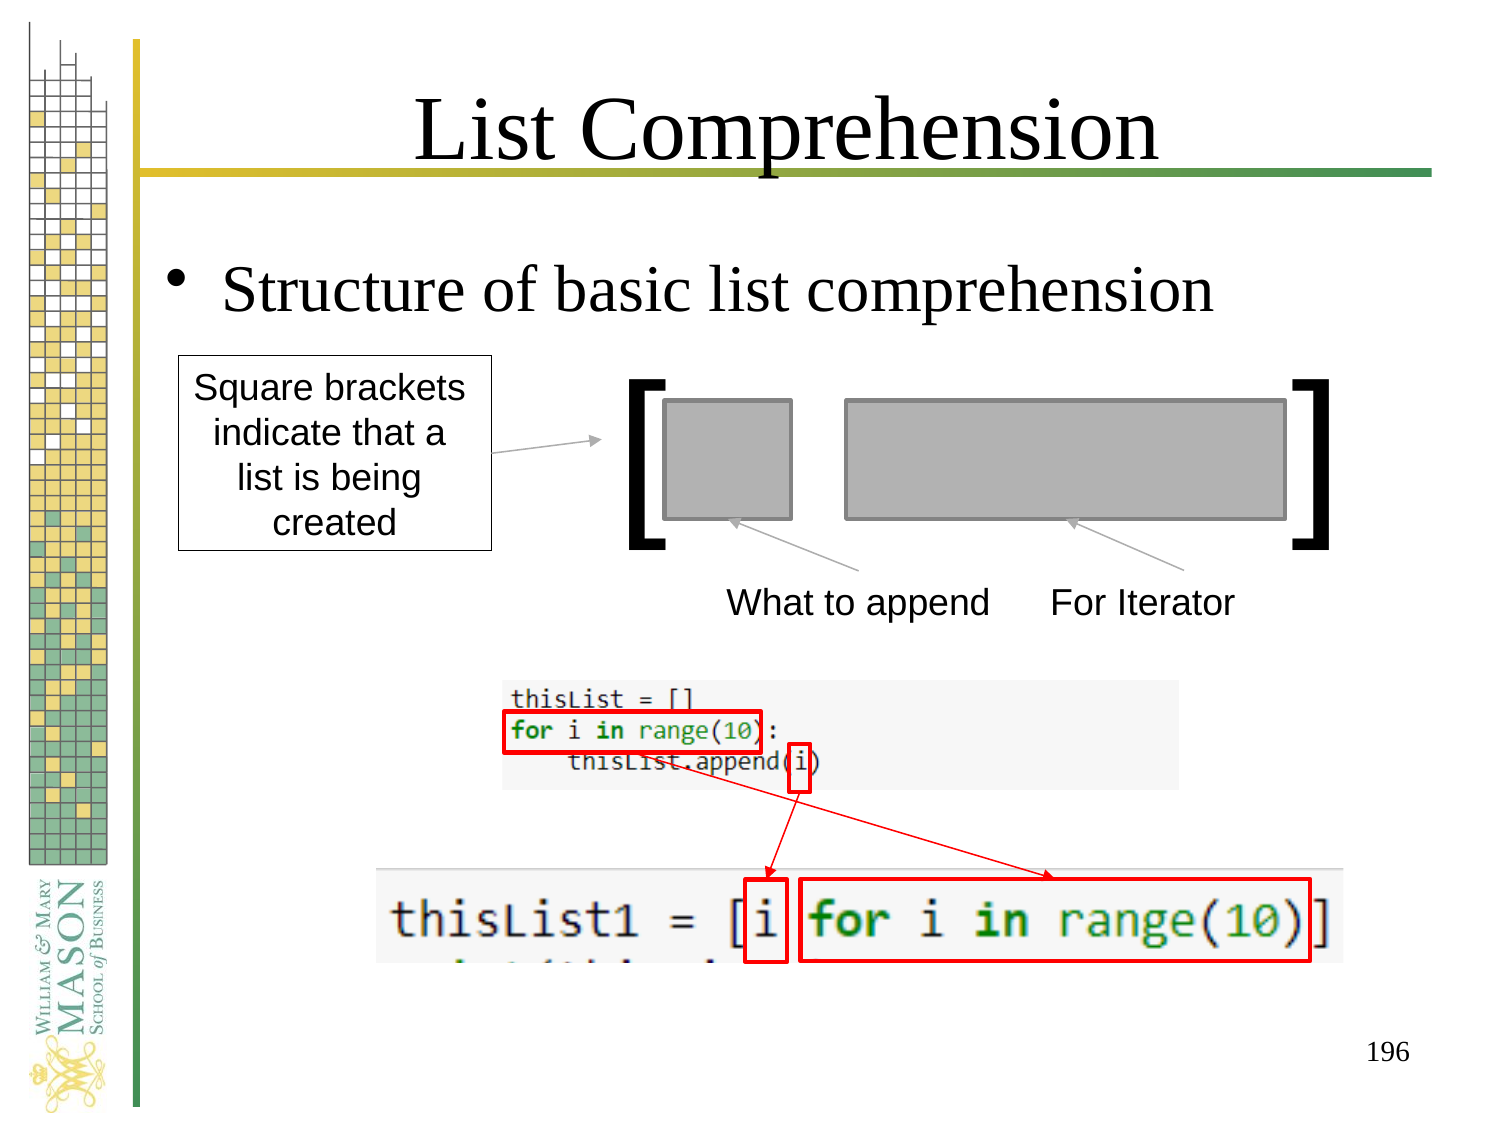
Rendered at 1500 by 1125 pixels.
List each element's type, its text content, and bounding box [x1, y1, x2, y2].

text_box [600, 321, 1359, 632]
list Structure of basic list comprehension [150, 237, 1425, 1005]
title List Comprehension [150, 45, 1425, 200]
picture [375, 867, 1344, 963]
picture [502, 680, 1180, 790]
text_box Square brackets indicate that a list is being created [178, 355, 492, 551]
table_header Description [29, 879, 107, 1113]
slide_number 196 [1048, 1024, 1426, 1103]
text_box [632, 752, 1056, 880]
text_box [492, 440, 602, 455]
